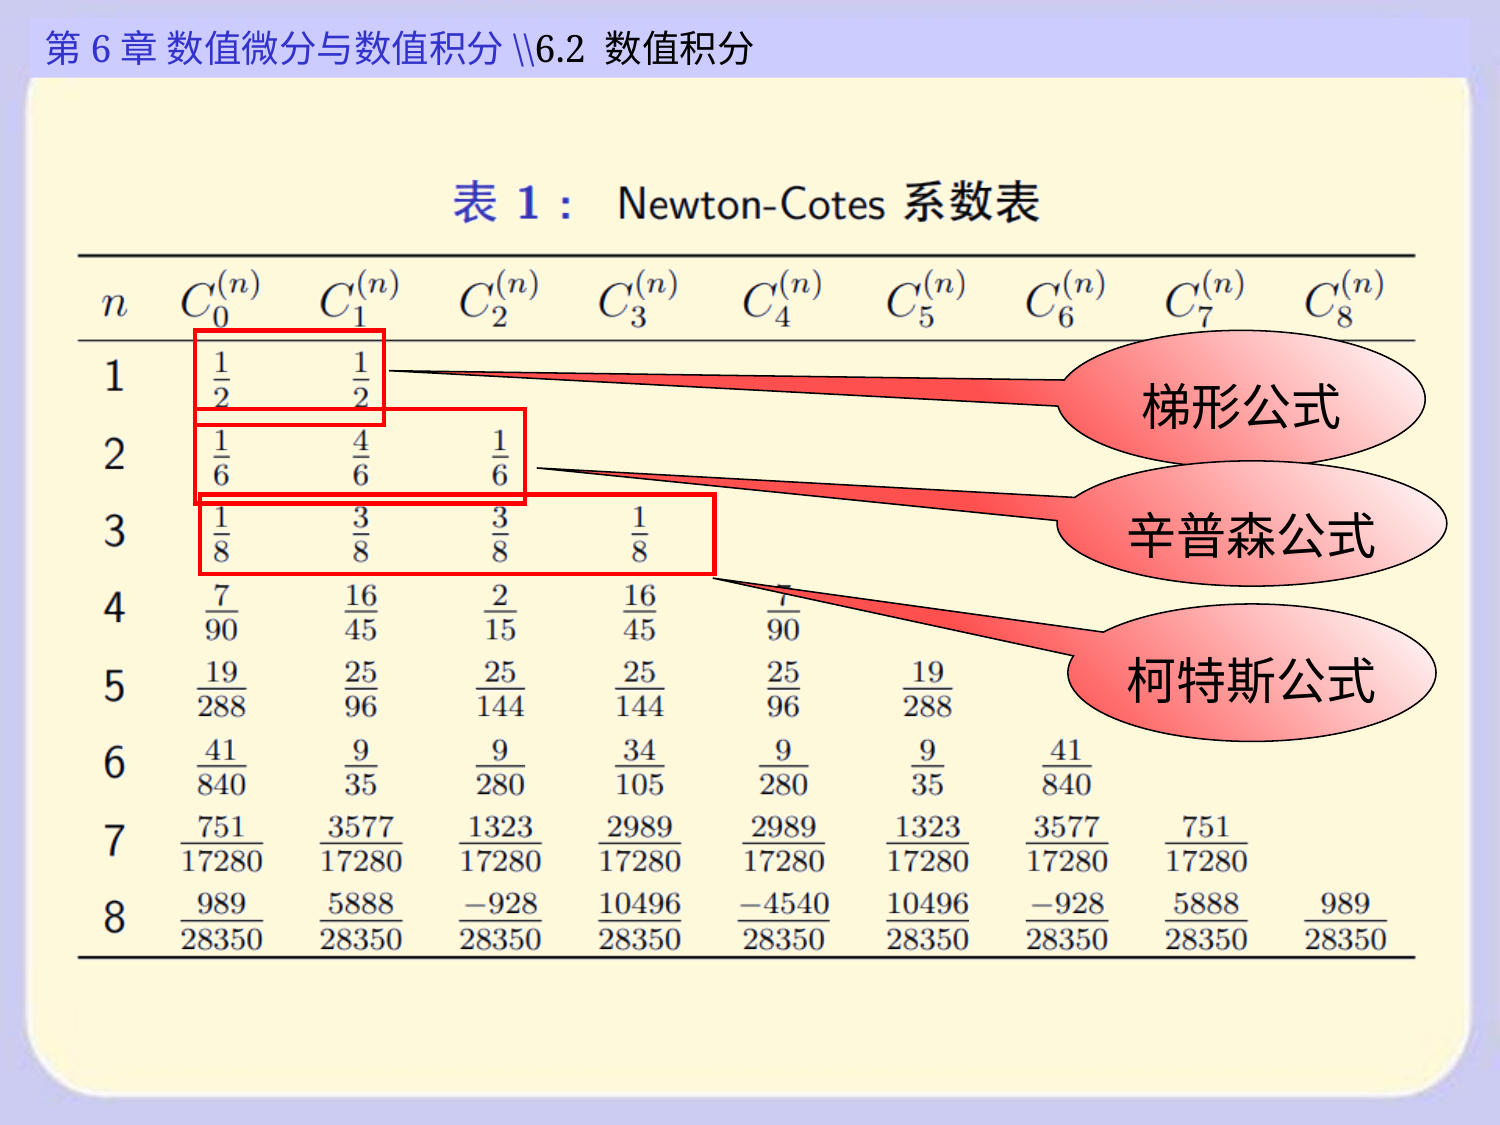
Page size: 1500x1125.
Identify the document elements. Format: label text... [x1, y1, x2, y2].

picture [0, 1, 1500, 1125]
text_box 第6章 数值微分与数值积分\\6.2 数值积分 [29, 17, 1471, 78]
